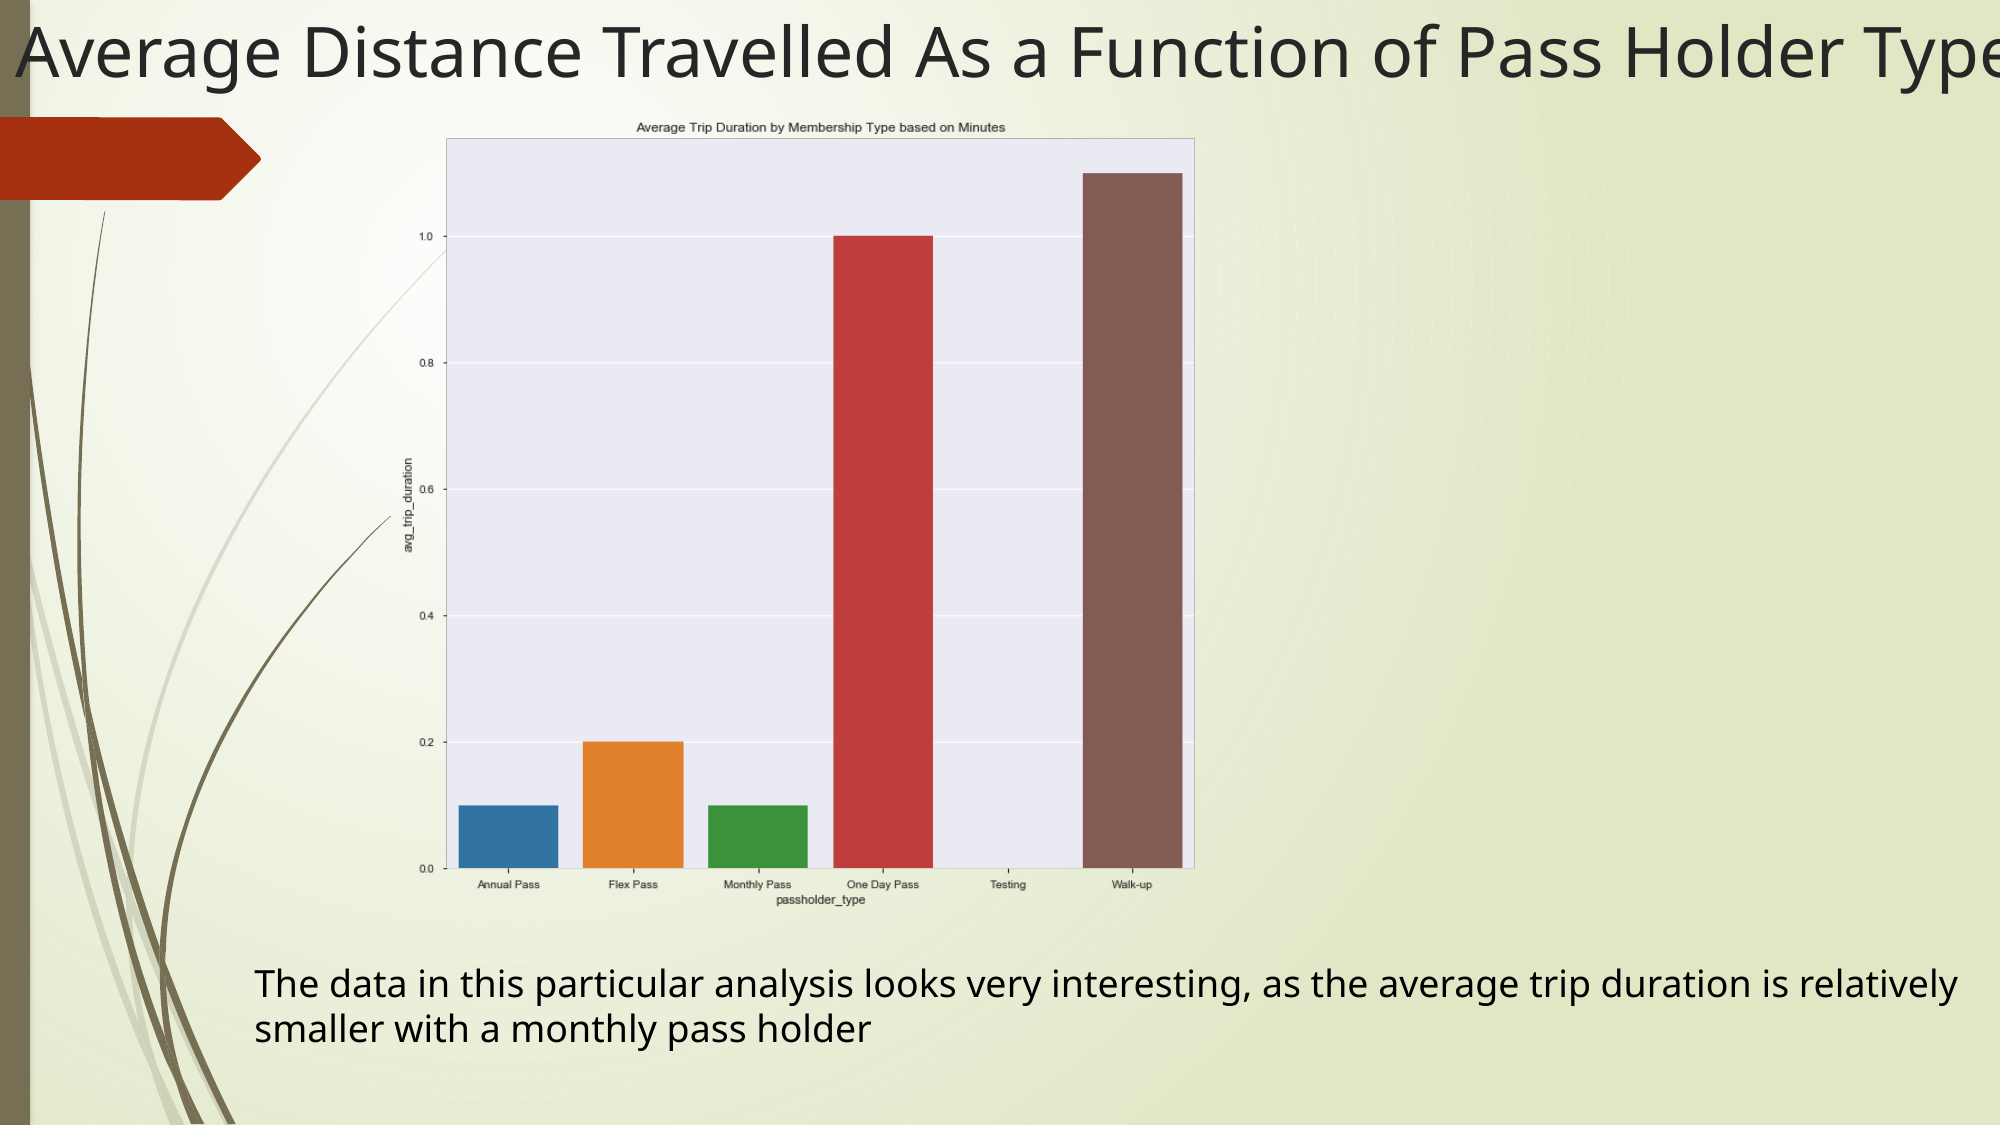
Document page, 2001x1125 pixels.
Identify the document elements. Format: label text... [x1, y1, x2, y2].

text_box The data in this particular analysis looks very interesting, as the average trip duration is relatively smaller with a monthly pass holder [239, 952, 2000, 1058]
picture [395, 115, 1207, 914]
title Average Distance Travelled As a Function of Pass Holder Type [0, 0, 2000, 101]
